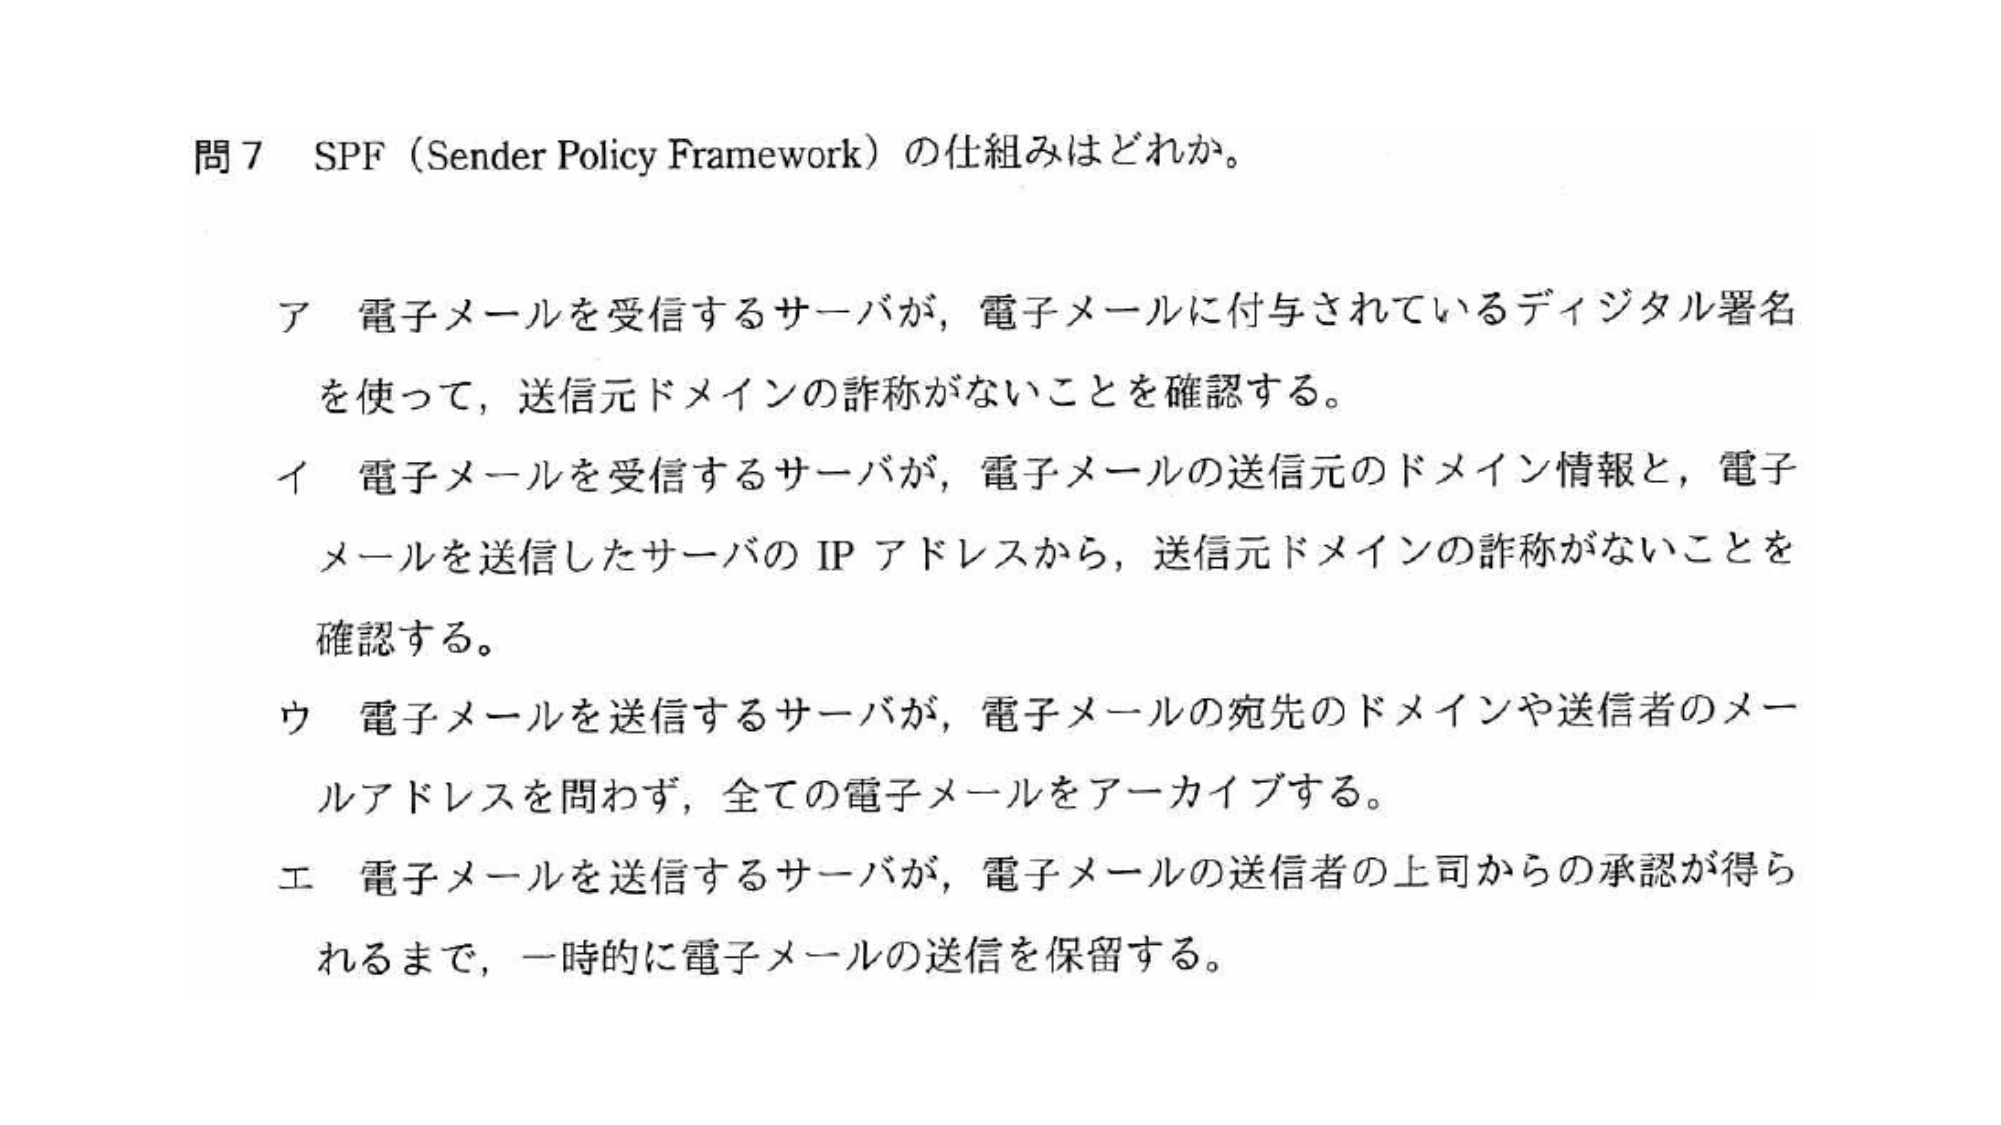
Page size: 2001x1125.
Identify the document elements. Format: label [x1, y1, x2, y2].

picture [189, 128, 1811, 997]
